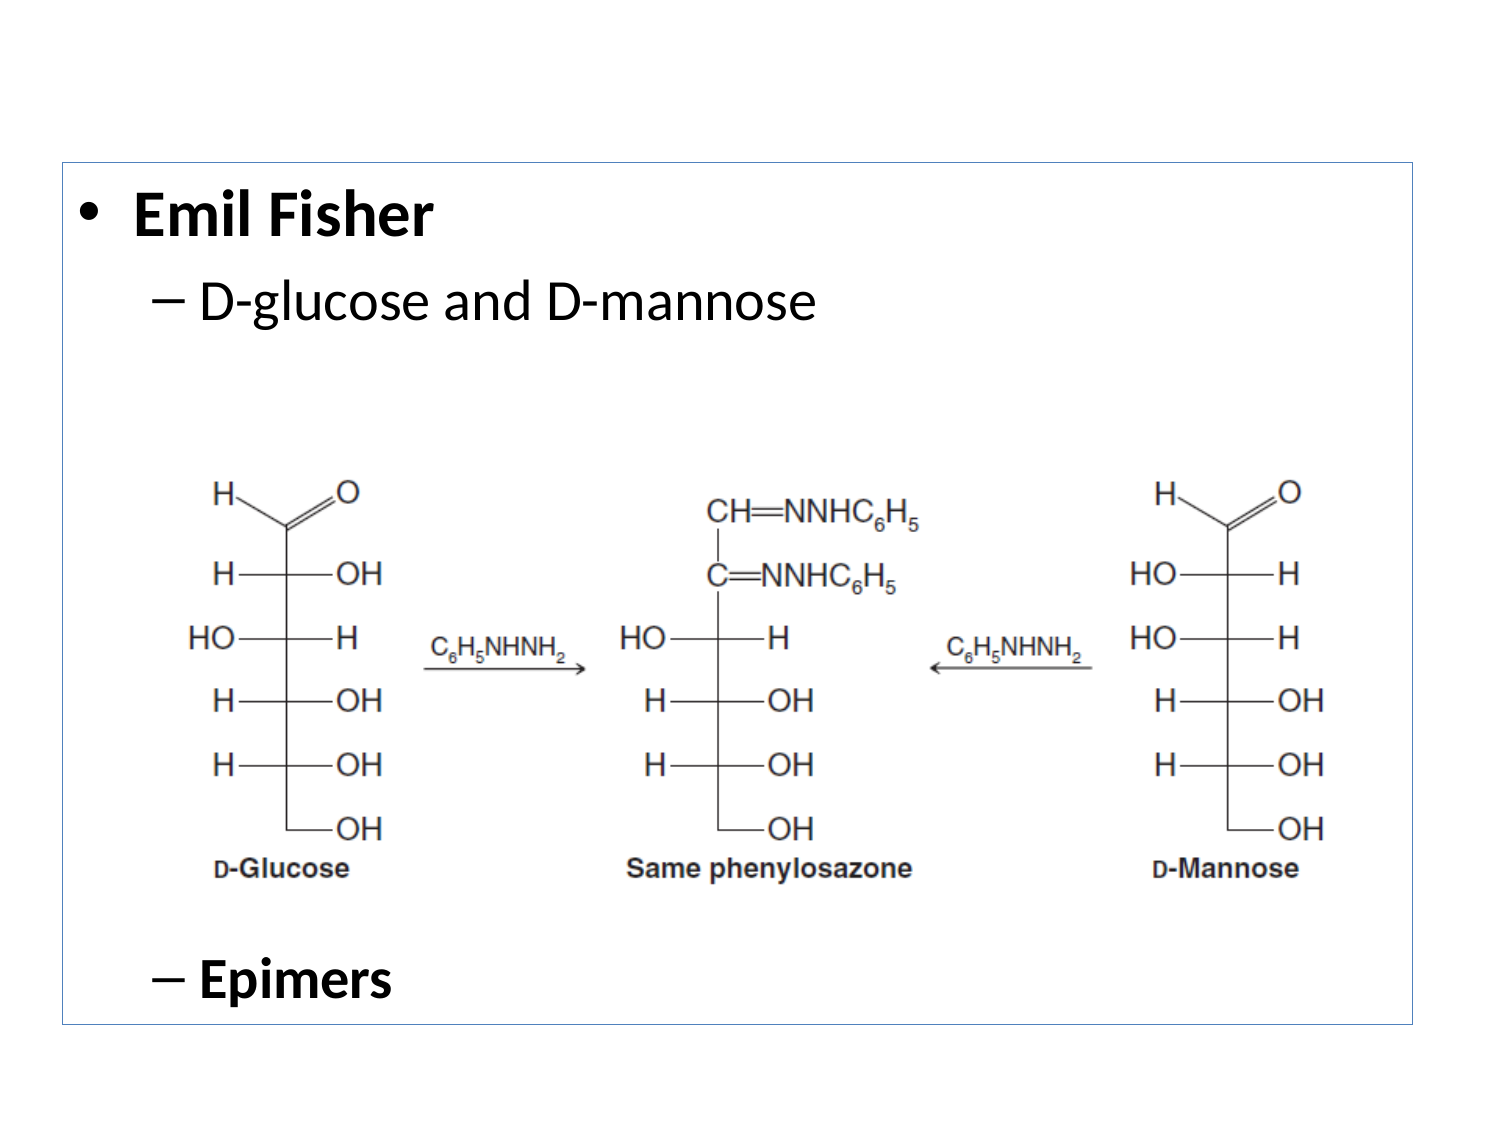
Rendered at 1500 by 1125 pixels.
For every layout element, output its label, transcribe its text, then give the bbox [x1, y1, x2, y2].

picture [124, 449, 1407, 922]
list Emil Fisher D-glucose and D-mannose Epimers [62, 162, 1413, 1025]
